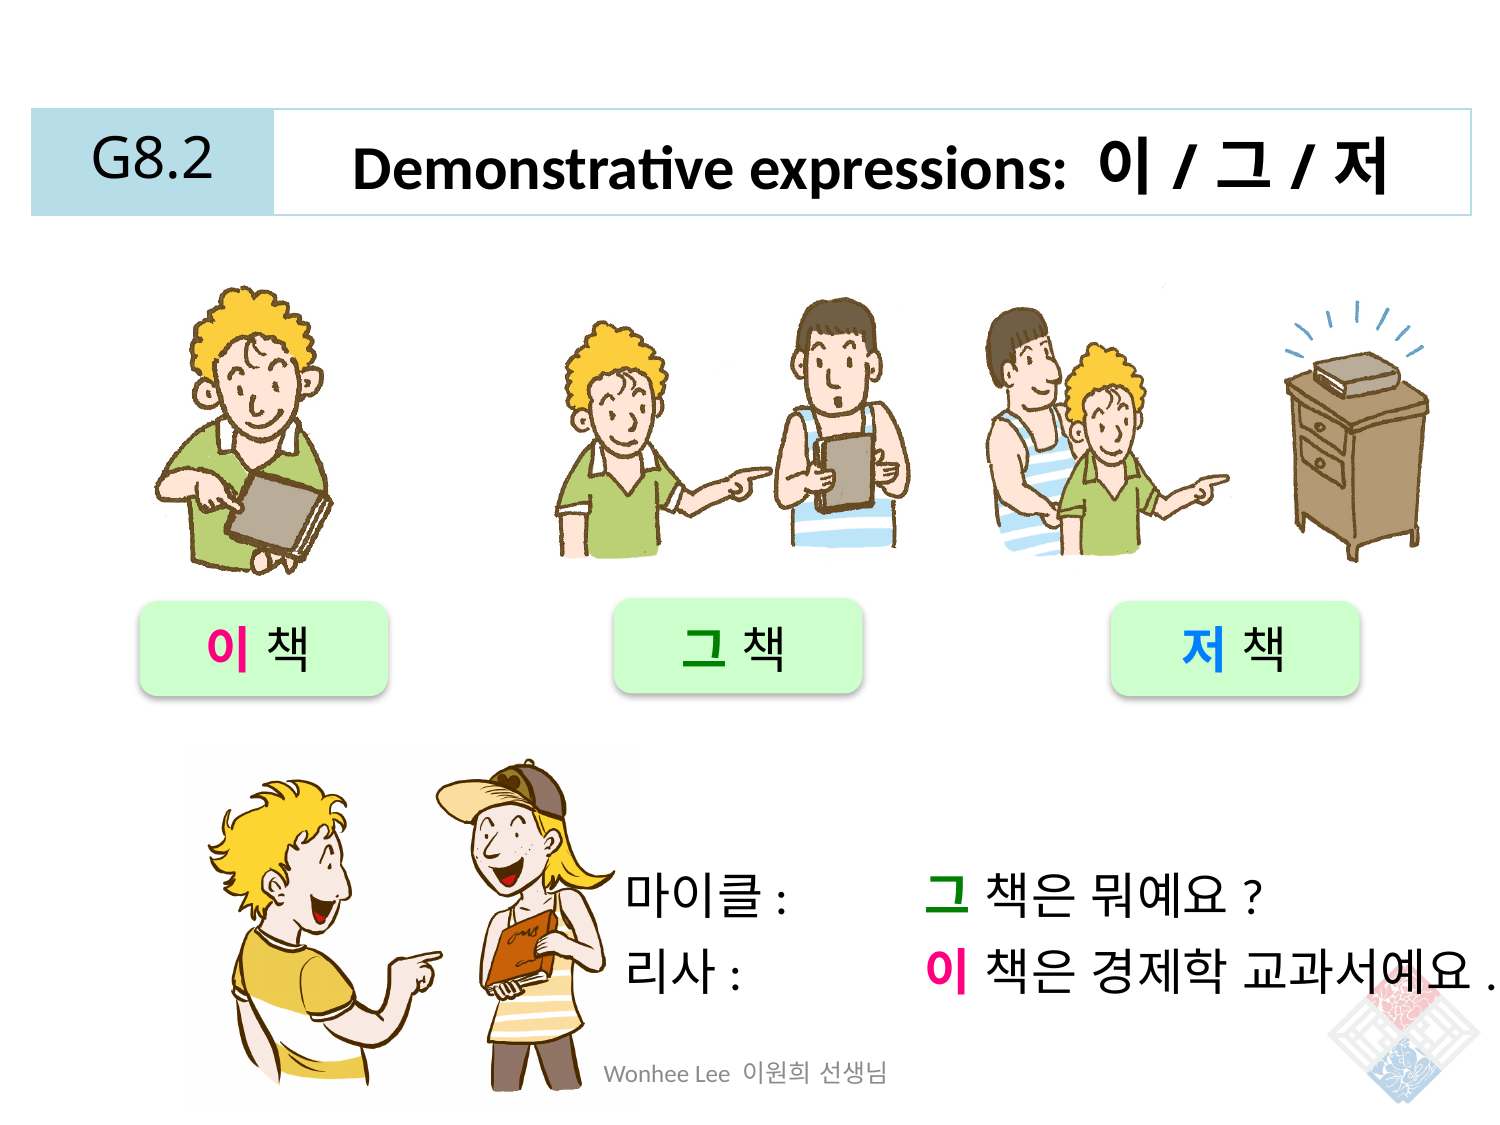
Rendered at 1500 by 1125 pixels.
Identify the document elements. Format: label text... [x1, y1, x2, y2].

text_box 이 책 [190, 611, 327, 687]
text_box 그 책 [666, 611, 803, 687]
text_box 저 책 [1166, 611, 1303, 687]
text_box [616, 600, 861, 692]
picture [525, 277, 931, 581]
table_header G8.2 [32, 110, 272, 214]
footer Wonhee Lee 이원희 선생님 [643, 1042, 988, 1103]
text_box [1113, 603, 1358, 694]
picture [136, 277, 351, 581]
picture [971, 277, 1449, 581]
text_box [141, 603, 386, 694]
table_header Demonstrative expressions: 이/그/저 [274, 110, 1470, 214]
text_box 마이클: 그 책은 뭐예요? 리사: 이 책은 경제학 교과서예요. [643, 840, 1500, 1009]
picture [188, 745, 639, 1110]
